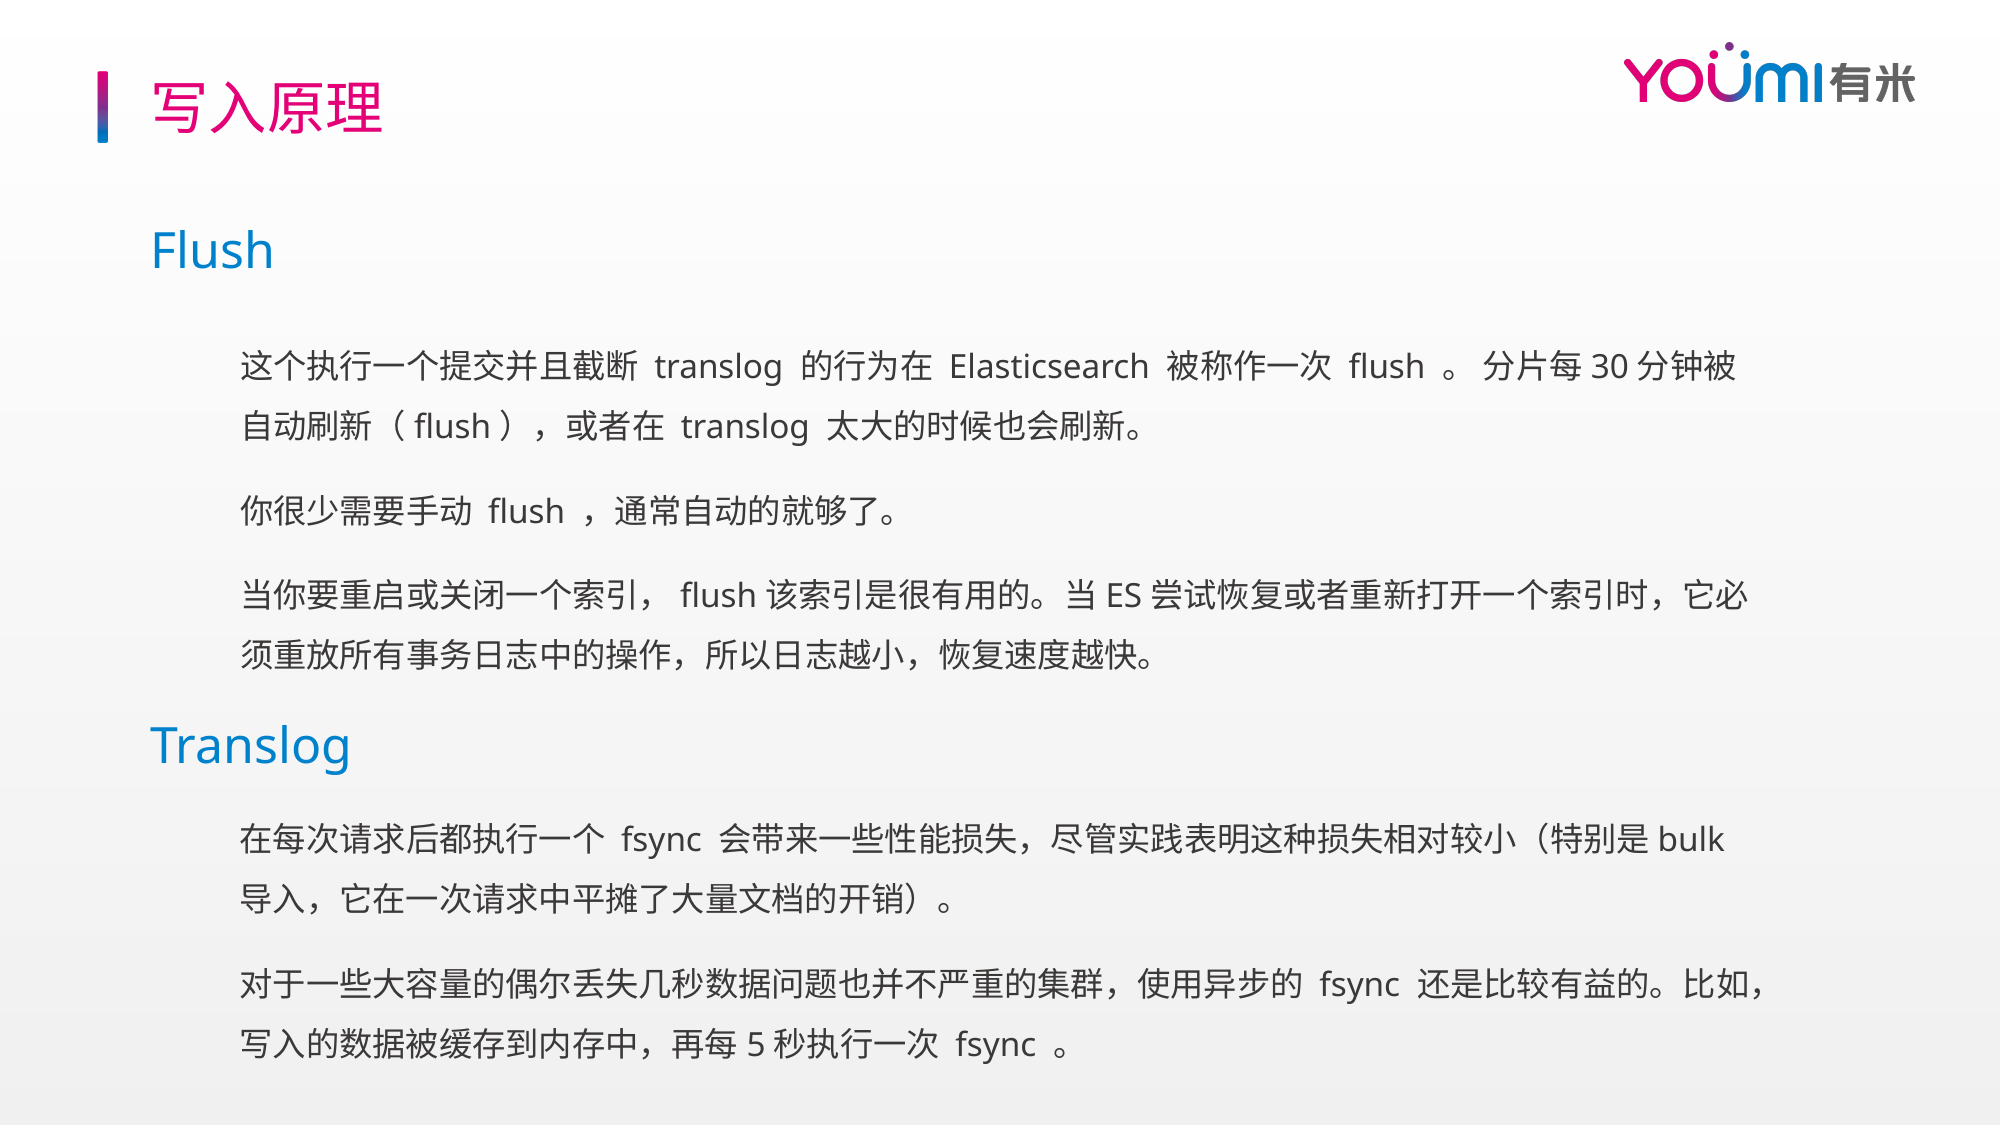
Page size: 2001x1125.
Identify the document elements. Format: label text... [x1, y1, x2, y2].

text_box 这个执行一个提交并且截断 translog 的行为在 Elasticsearch 被称作一次 flush 。 分片每30分钟被自动刷新（flush），或者在 translog 太大的时候也会刷新。 你很少需要手动 flush ，通常自动的就够了。 当你要重启或关闭一个索引，flush该索引是很有用的。当ES尝试恢复或者重新打开一个索引时，它必须重放所有事务日志中的操作，所以日志越小，恢复速度越快。 [225, 317, 1775, 682]
picture [1624, 42, 1915, 102]
text_box 在每次请求后都执行一个 fsync 会带来一些性能损失，尽管实践表明这种损失相对较小（特别是bulk导入，它在一次请求中平摊了大量文档的开销）。 对于一些大容量的偶尔丢失几秒数据问题也并不严重的集群，使用异步的 fsync 还是比较有益的。比如，写入的数据被缓存到内存中，再每5秒执行一次 fsync 。 [225, 790, 1775, 1071]
text_box Translog [135, 706, 894, 781]
text_box Flush [135, 211, 894, 286]
text_box 写入原理 [135, 64, 658, 149]
picture [66, 72, 138, 143]
